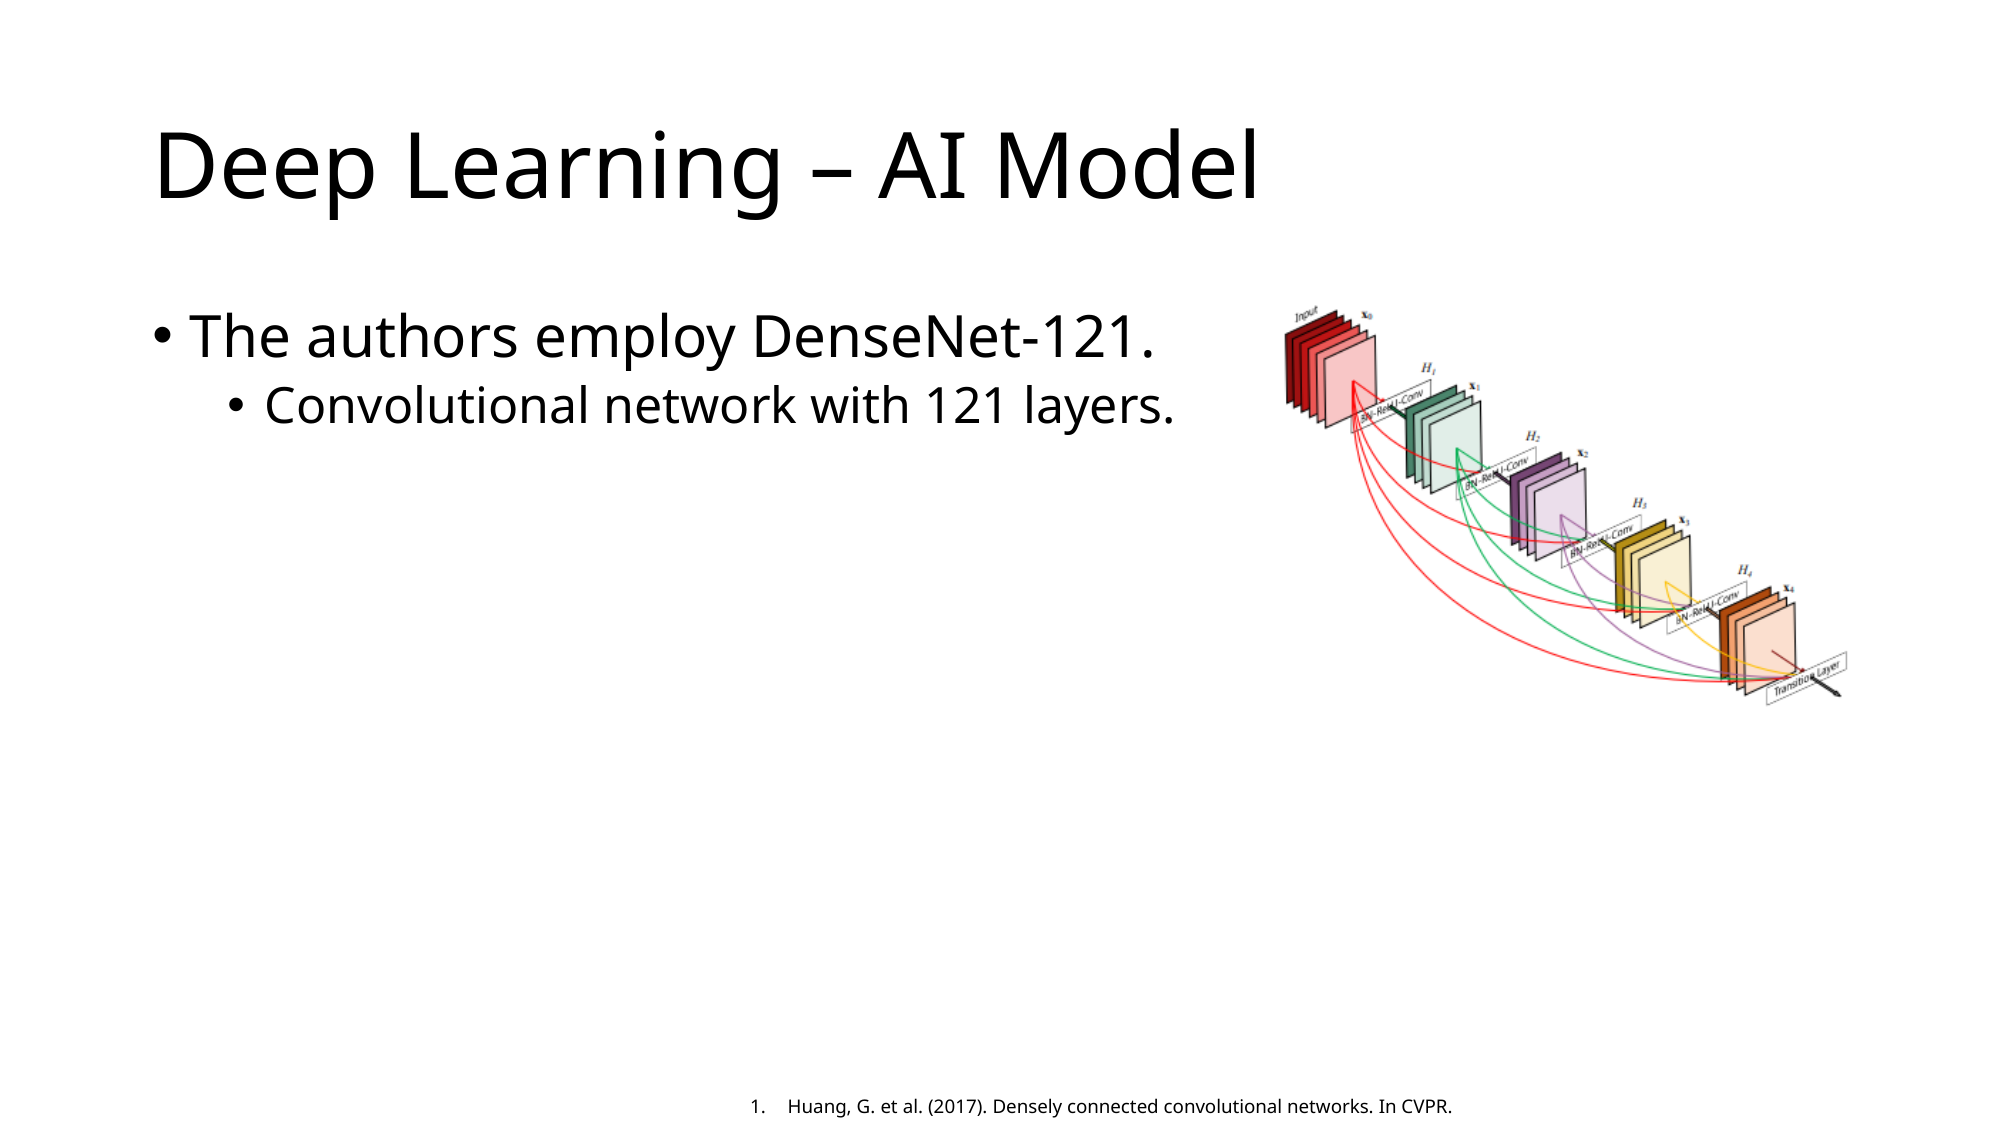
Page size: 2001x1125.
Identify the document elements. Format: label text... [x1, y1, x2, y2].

title Deep Learning – AI Model [137, 59, 1863, 278]
picture [1238, 277, 1863, 721]
text_box Huang, G. et al. (2017). Densely connected convolutional networks. In CVPR. [735, 1087, 2000, 1125]
list The authors employ DenseNet-121. Convolutional network with 121 layers. [137, 299, 1863, 1014]
